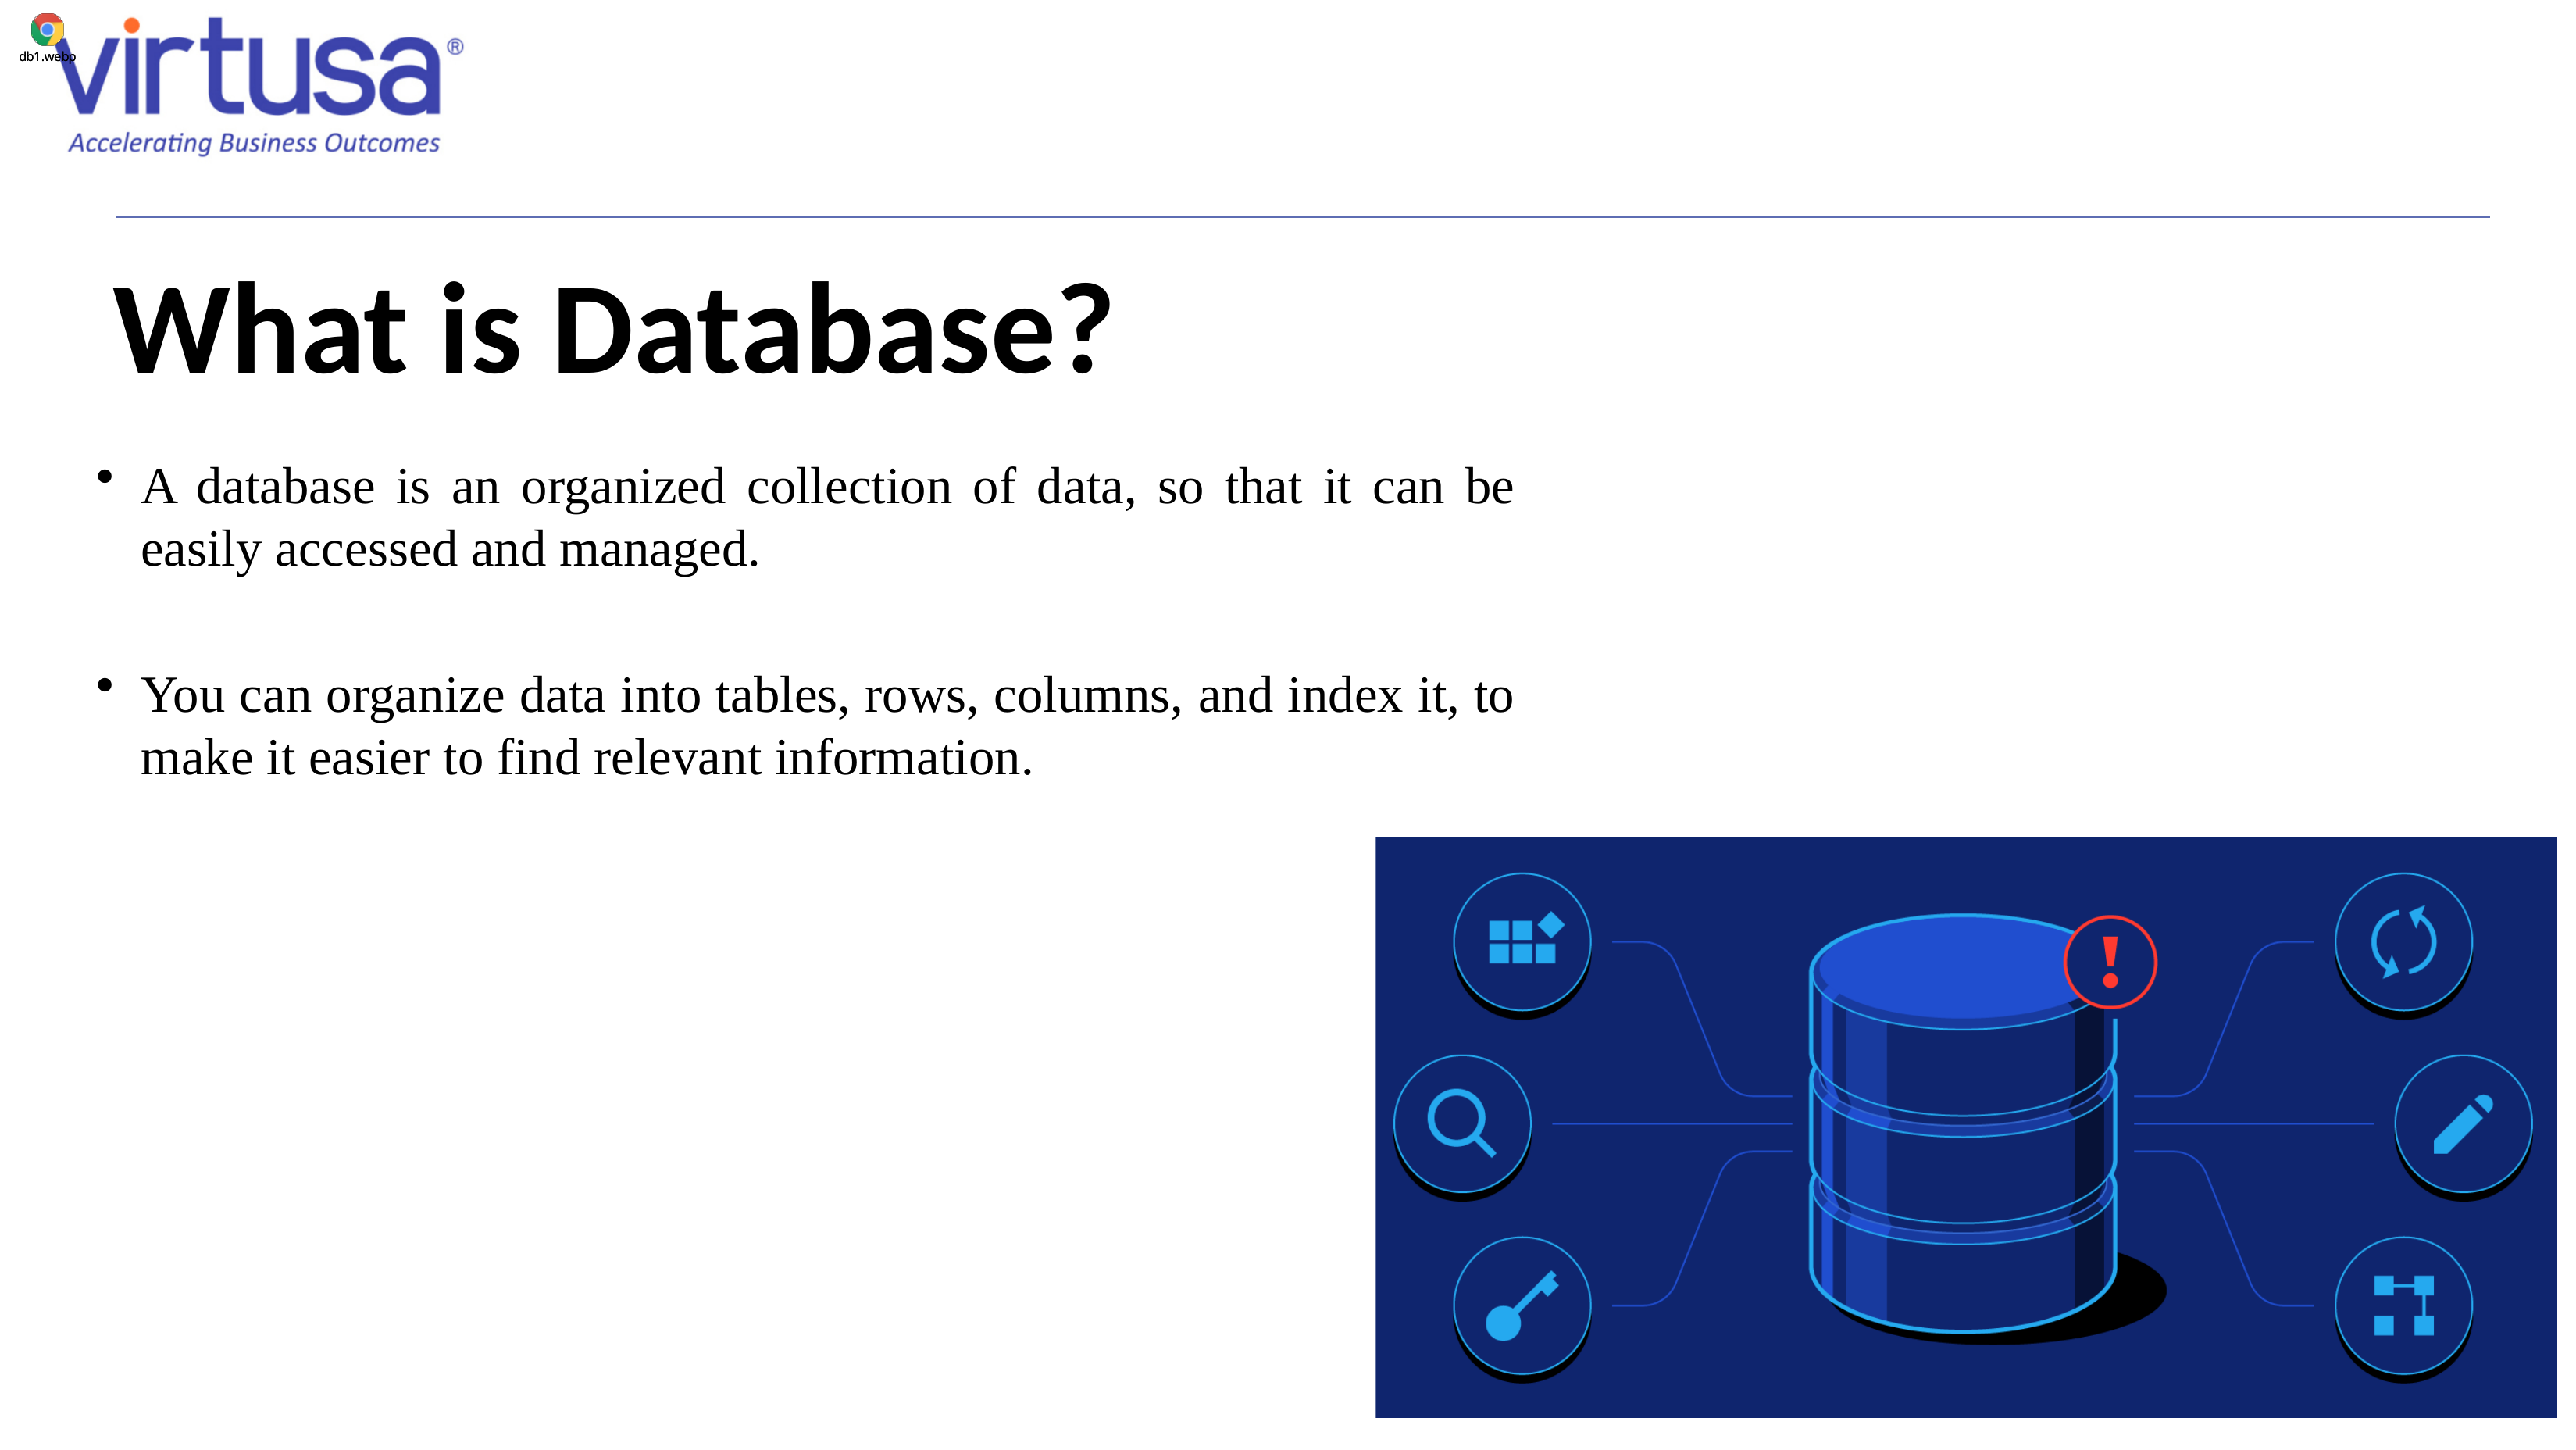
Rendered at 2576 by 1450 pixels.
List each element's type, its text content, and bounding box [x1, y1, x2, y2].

text_box What is Database? [102, 237, 1129, 405]
text_box A database is an organized collection of data, so that it can be easily accessed and managed. You can organize data into tables, rows, columns, and index it, to make it easier to find relevant information. [96, 451, 1518, 785]
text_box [12, 12, 82, 70]
picture [1375, 837, 2558, 1418]
picture [28, 0, 478, 197]
